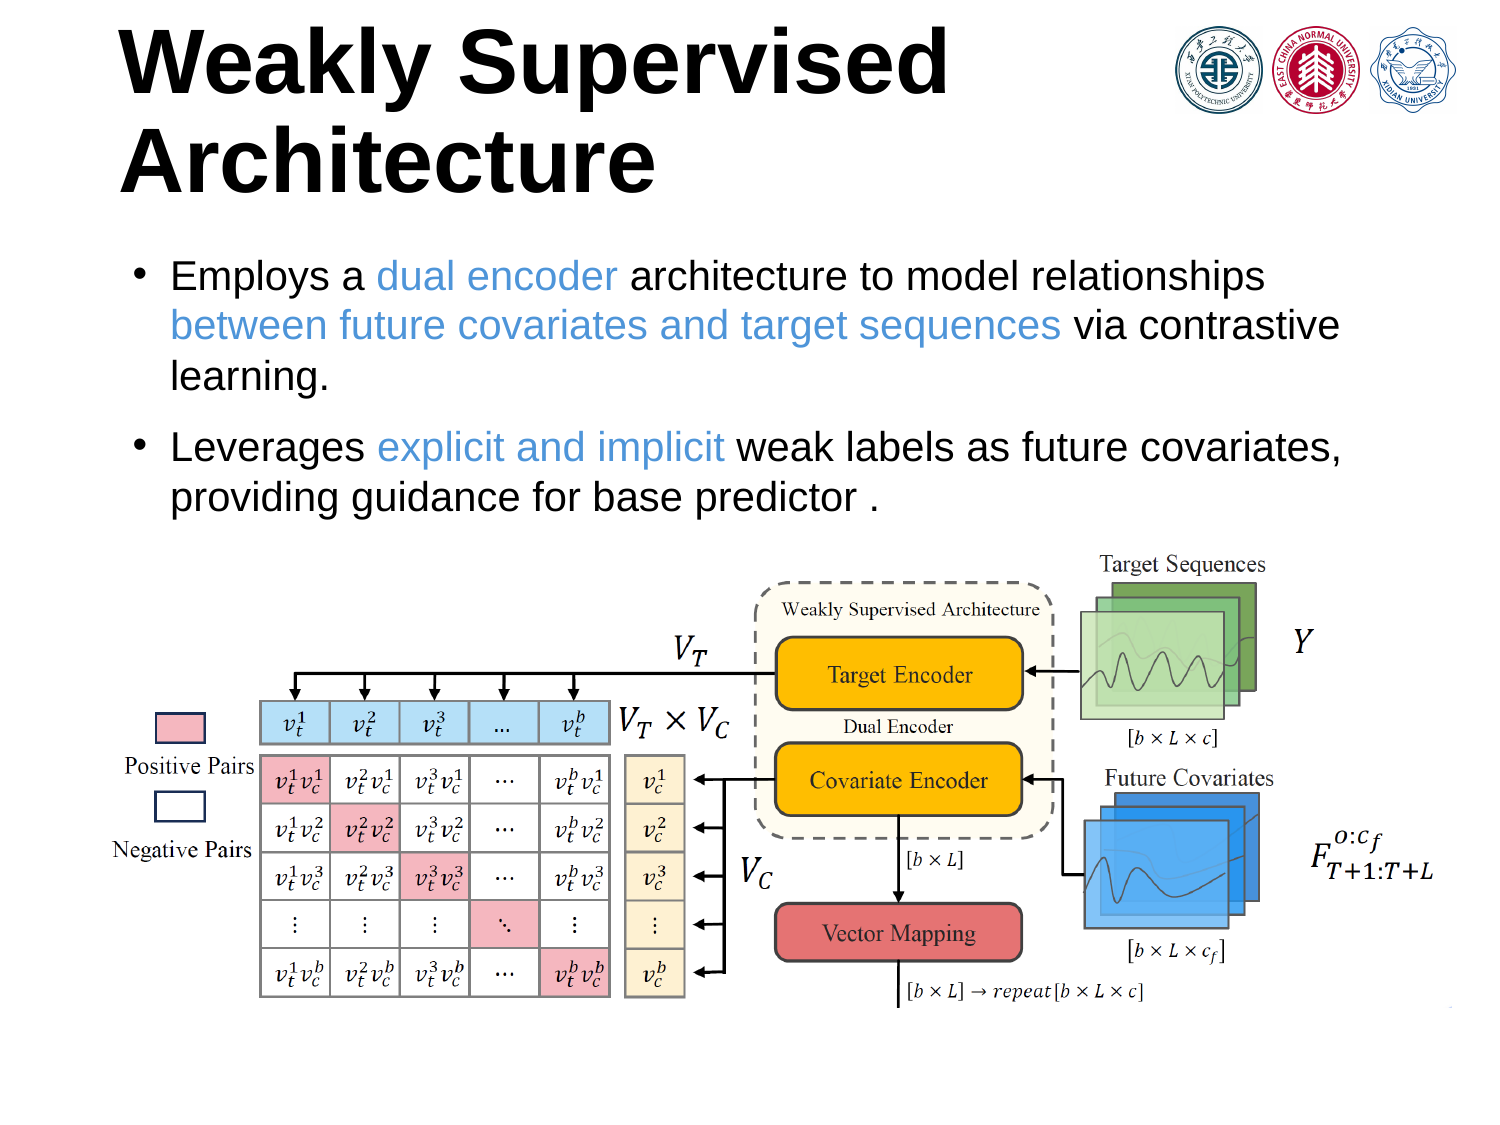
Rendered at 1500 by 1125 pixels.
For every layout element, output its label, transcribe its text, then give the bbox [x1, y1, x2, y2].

picture [95, 530, 1453, 1008]
picture [1397, 26, 1457, 114]
list Employs a dual encoder architecture to model relationships between future covariates and target sequences via contrastive learning. Leverages explicit and implicit weak labels as future covariates, providing guidance for base predictor . [117, 240, 1412, 530]
title Weakly Supervised Architecture [103, 4, 1397, 222]
